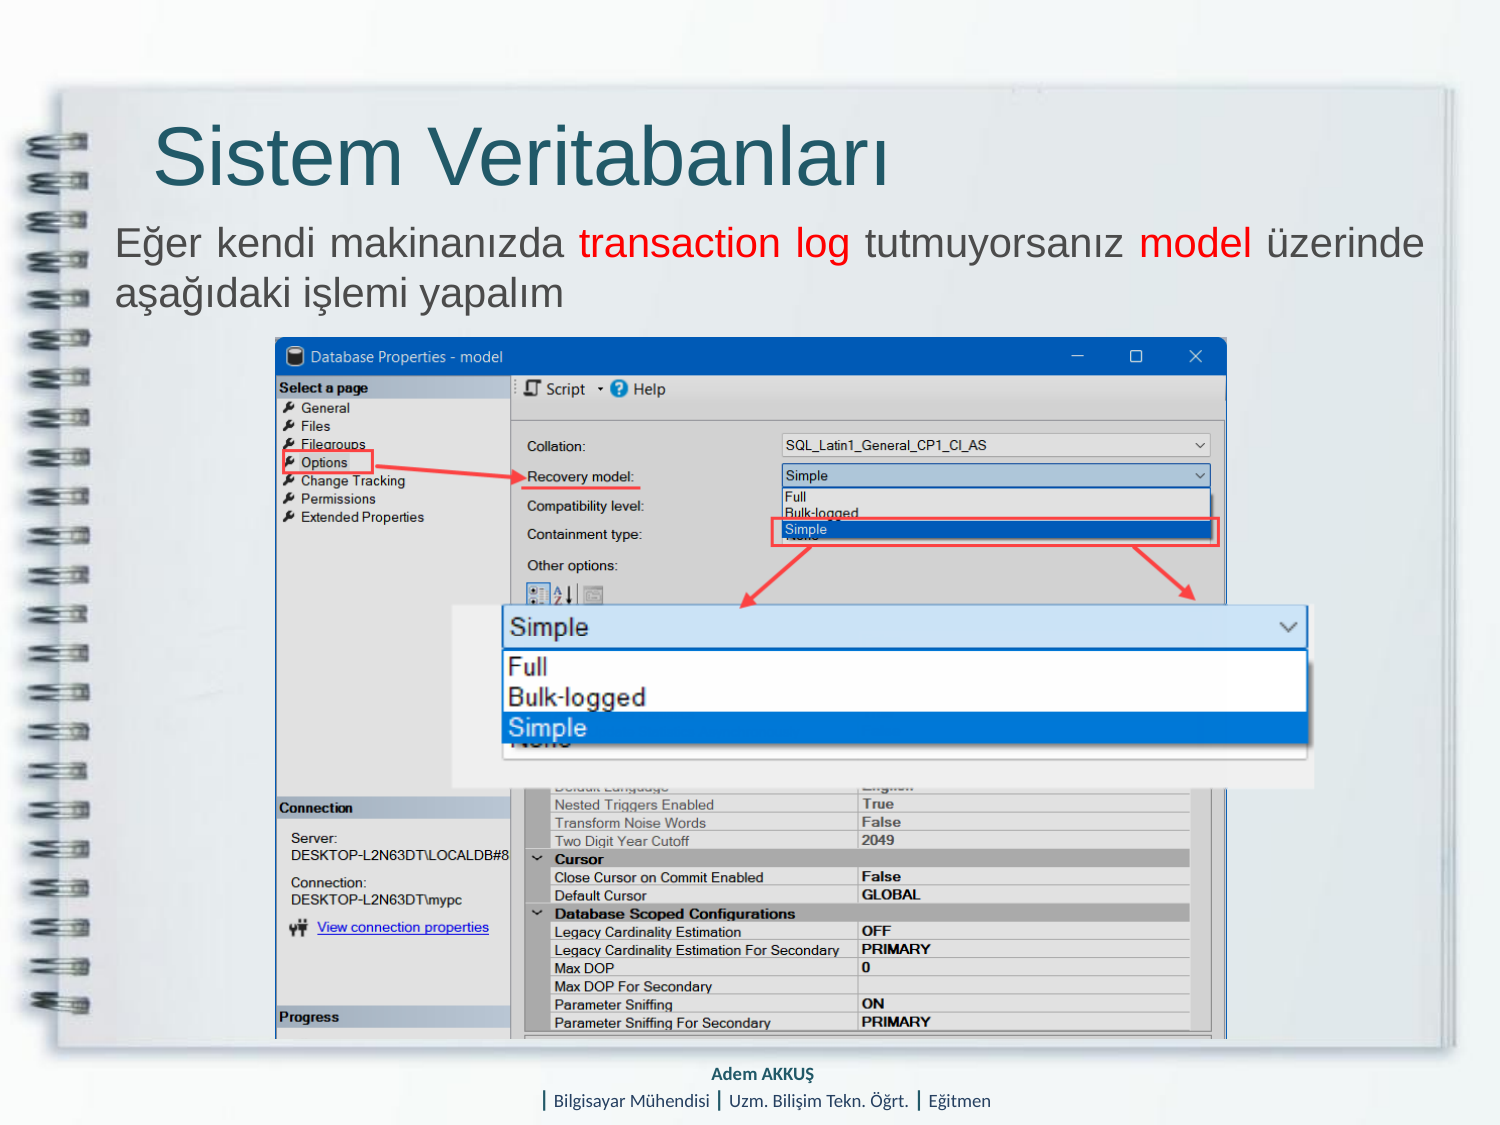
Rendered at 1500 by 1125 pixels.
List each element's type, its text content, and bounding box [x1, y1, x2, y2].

picture [0, 0, 1500, 1125]
title Sistem Veritabanları [150, 100, 1321, 197]
footer Adem AKKUŞ | Bilgisayar Mühendisi | Uzm. Bilişim Tekn. Öğrt. | Eğitmen [450, 1061, 1080, 1110]
text_box Eğer kendi makinanızda transaction log tutmuyorsanız model üzerinde aşağıdaki işlemi yapalım [112, 197, 1425, 316]
